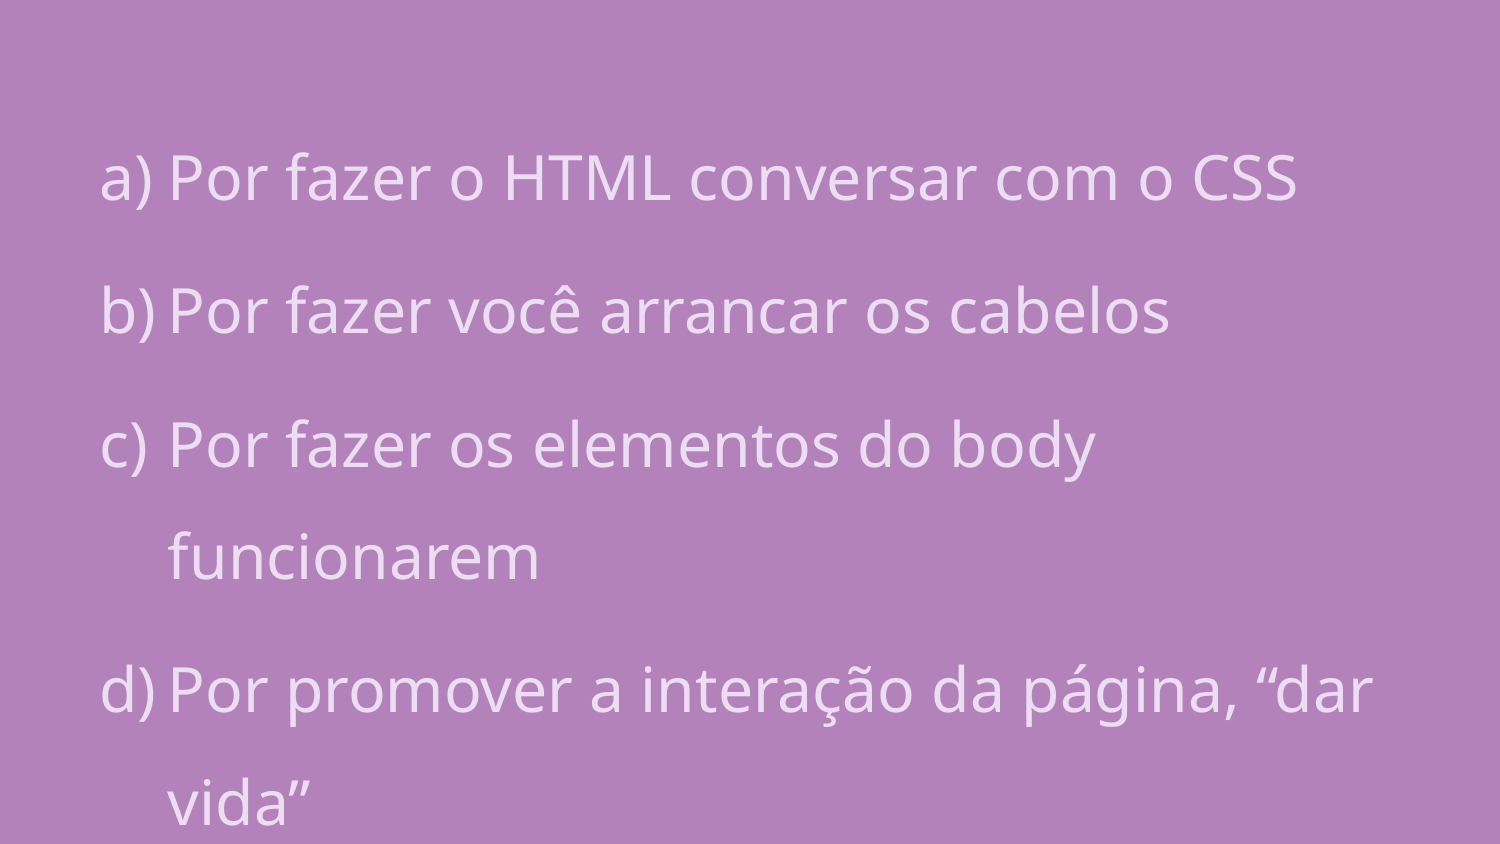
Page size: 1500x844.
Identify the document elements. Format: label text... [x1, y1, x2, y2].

list Por fazer o HTML conversar com o CSS Por fazer você arrancar os cabelos Por fazer os elementos do body funcionarem Por promover a interação da página, “dar vida” [78, 85, 1428, 772]
